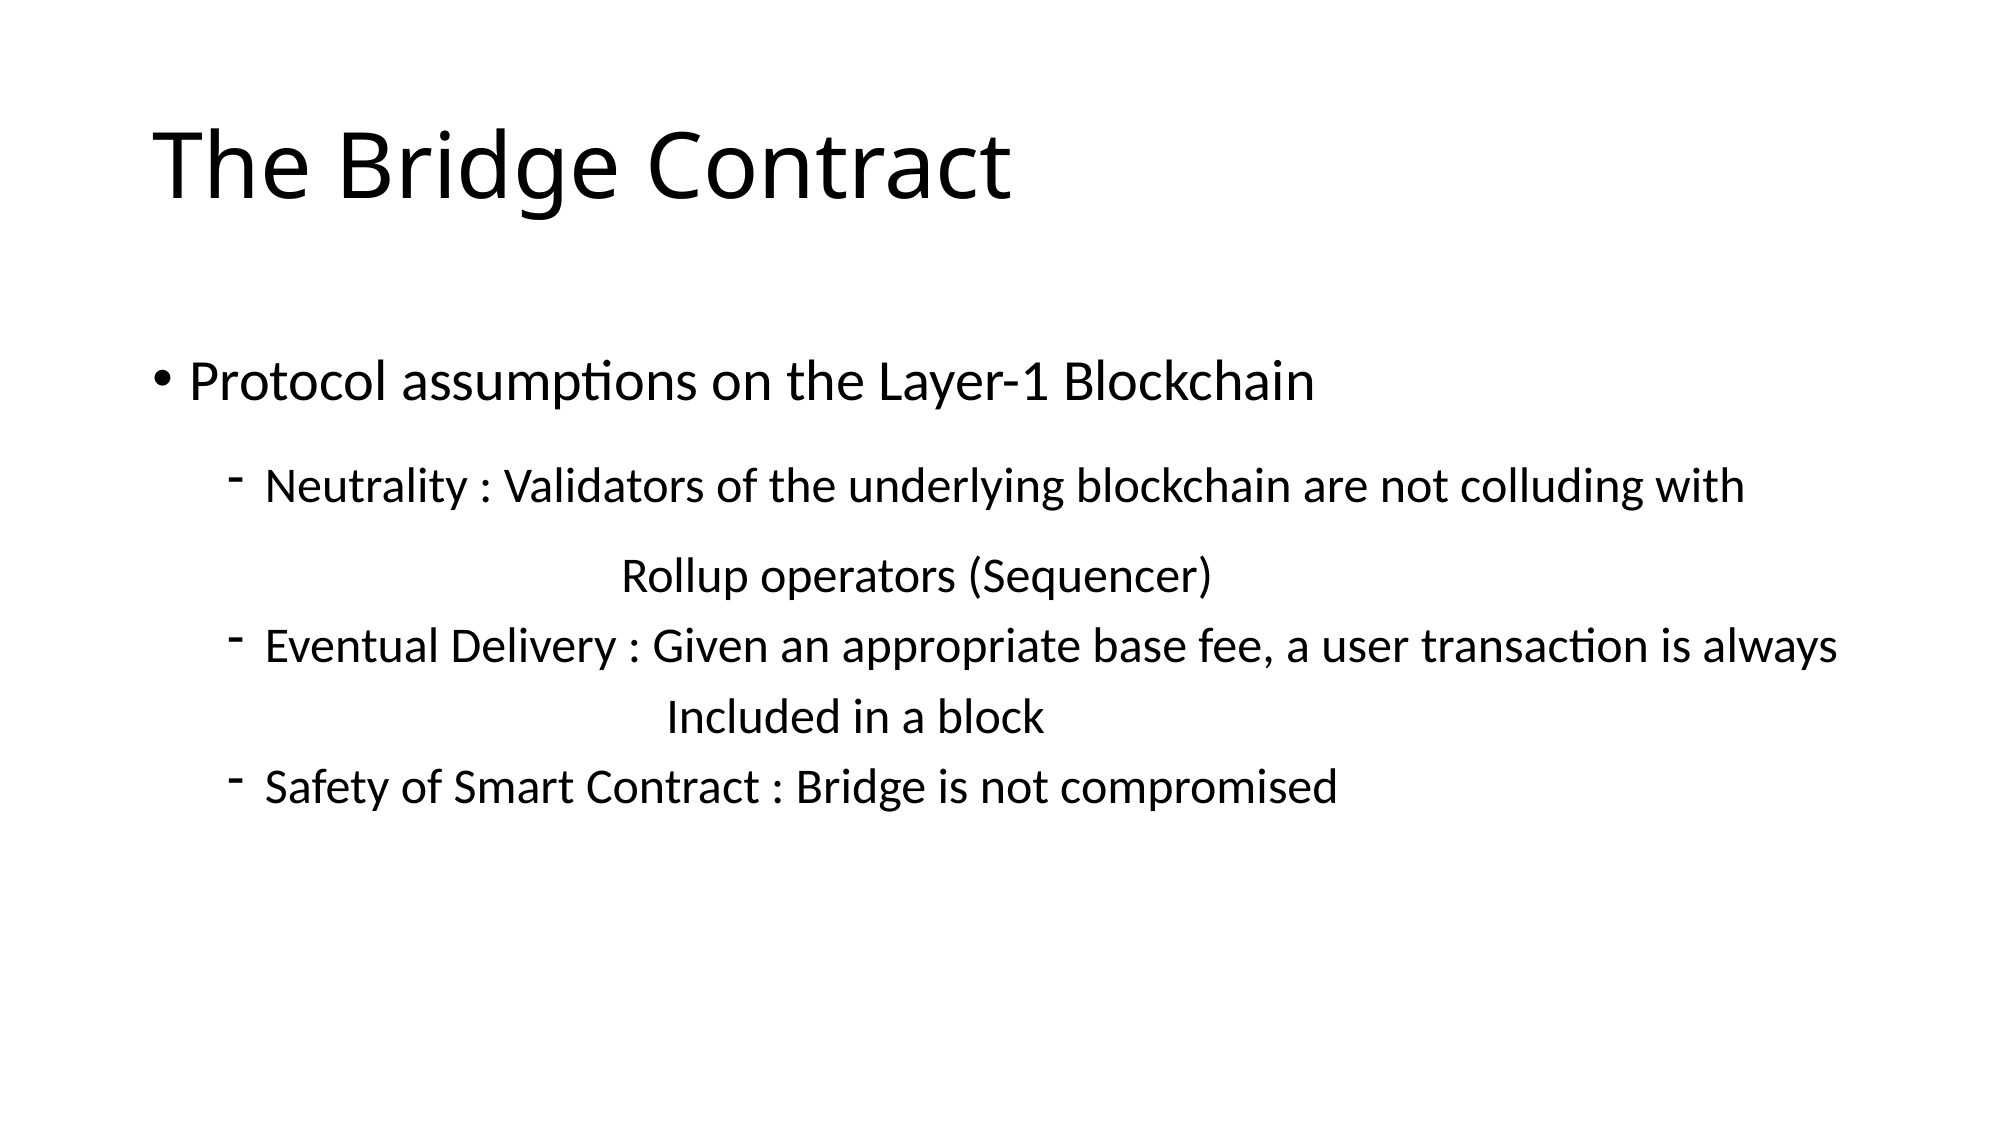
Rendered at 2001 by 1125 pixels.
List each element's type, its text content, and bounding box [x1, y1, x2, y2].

list Protocol assumptions on the Layer-1 Blockchain Neutrality : Validators of the underlying blockchain are not colluding with Rollup operators (Sequencer) Eventual Delivery : Given an appropriate base fee, a user transaction is always Included in a block Safety of Smart Contract : Bridge is not compromised [137, 299, 1863, 1014]
title The Bridge Contract [137, 59, 1863, 278]
